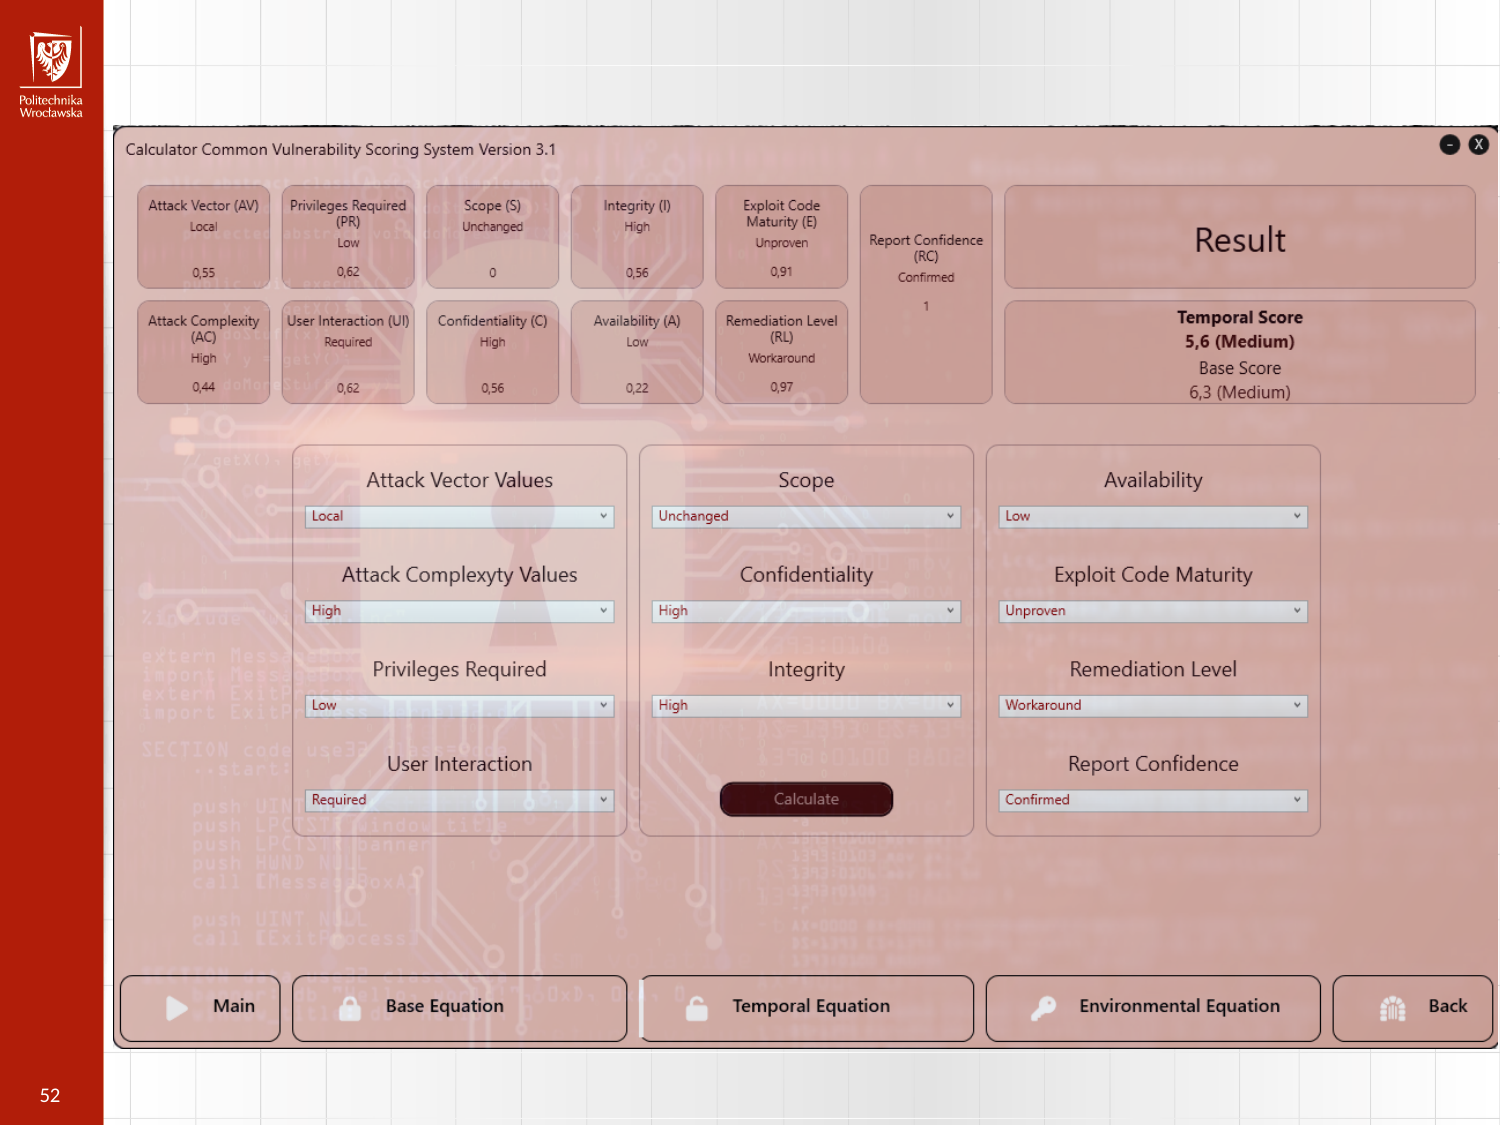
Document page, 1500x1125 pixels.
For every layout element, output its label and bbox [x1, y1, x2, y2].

list [113, 125, 1498, 1050]
picture [0, 0, 1500, 1125]
